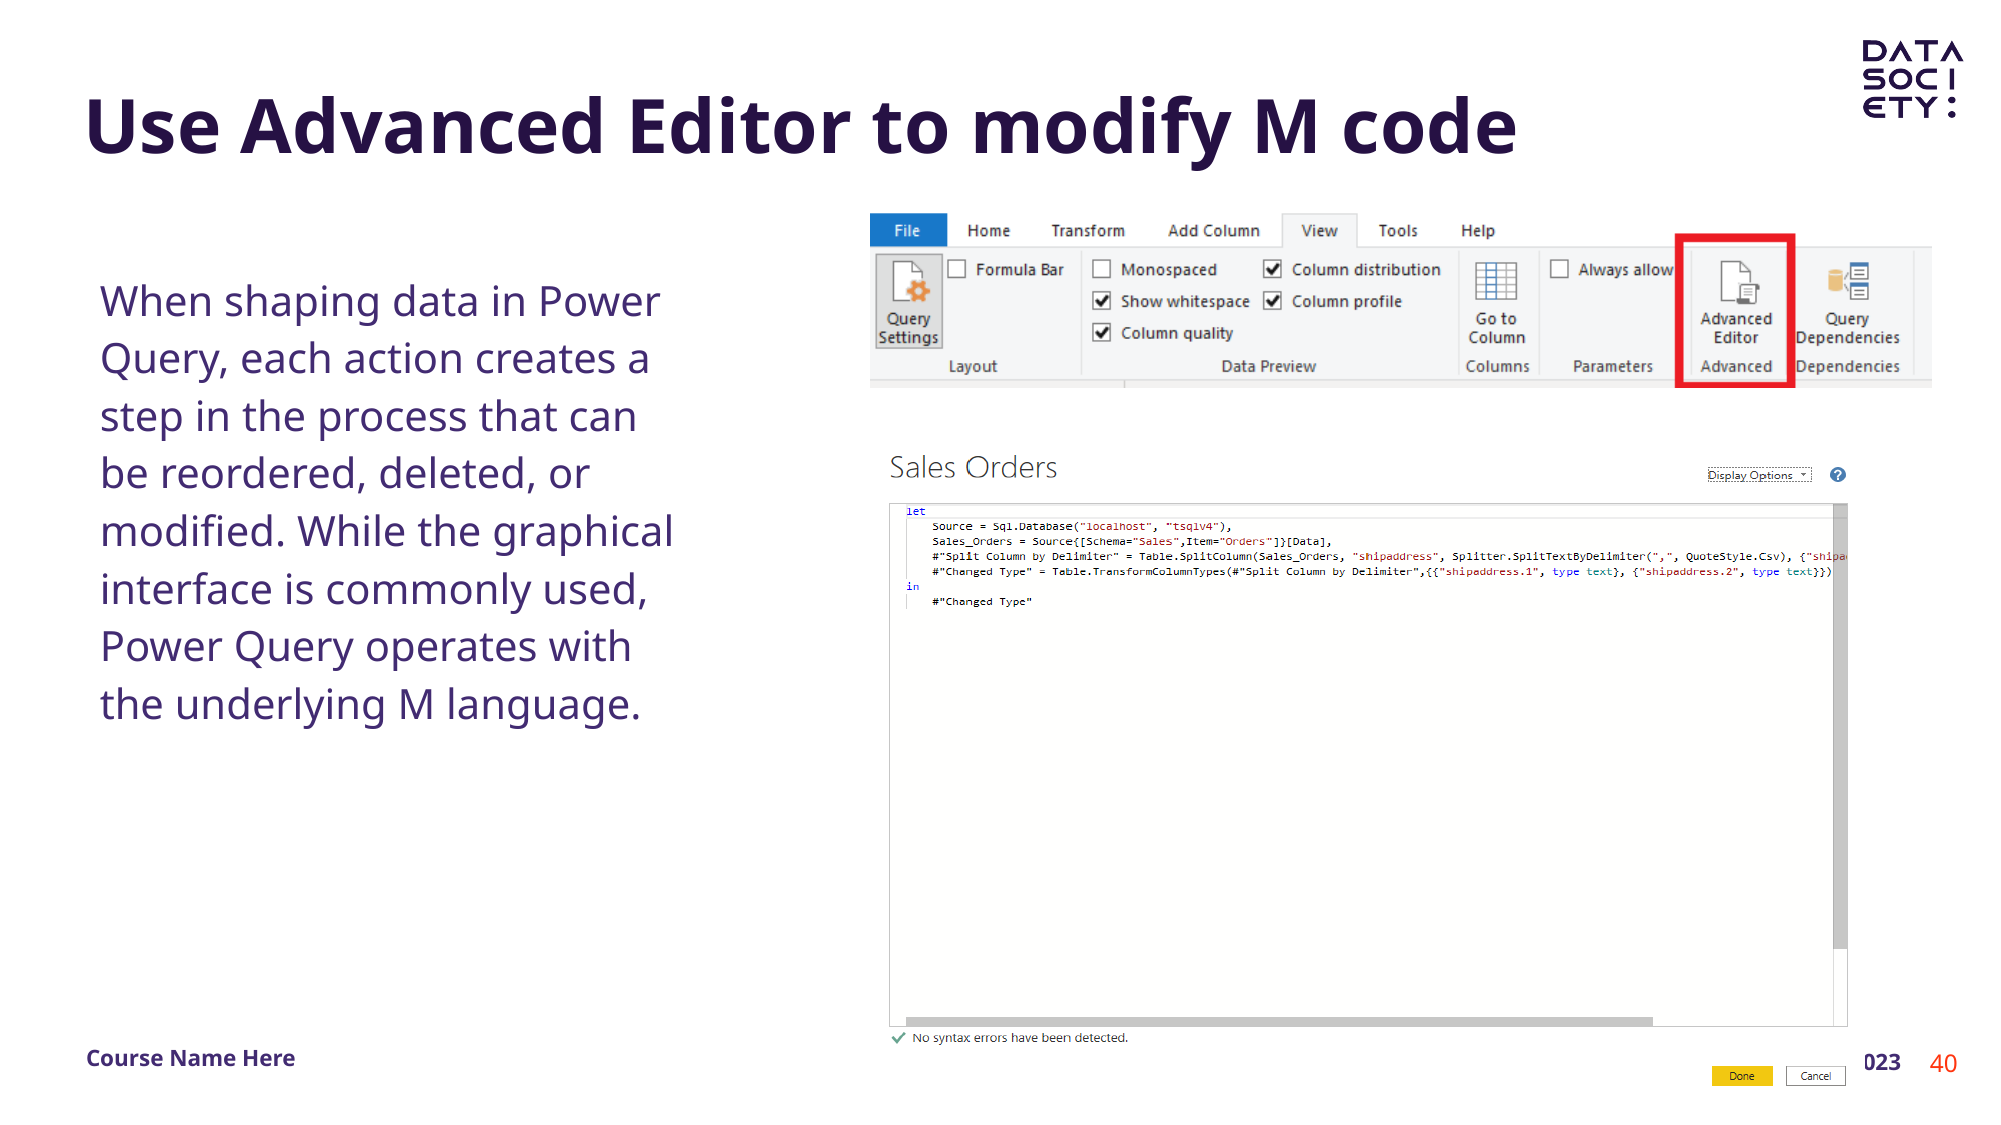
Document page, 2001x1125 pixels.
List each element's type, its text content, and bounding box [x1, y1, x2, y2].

picture [870, 212, 1933, 389]
title Use Advanced Editor to modify M code [68, 63, 1932, 189]
list When shaping data in Power Query, each action creates a step in the process that can be reordered, deleted, or modified. While the graphical interface is commonly used, Power Query operates with the underlying M language. [68, 252, 705, 1000]
slide_number ‹#› [1868, 1033, 1974, 1097]
picture [870, 431, 1865, 1098]
picture [1863, 40, 1964, 118]
